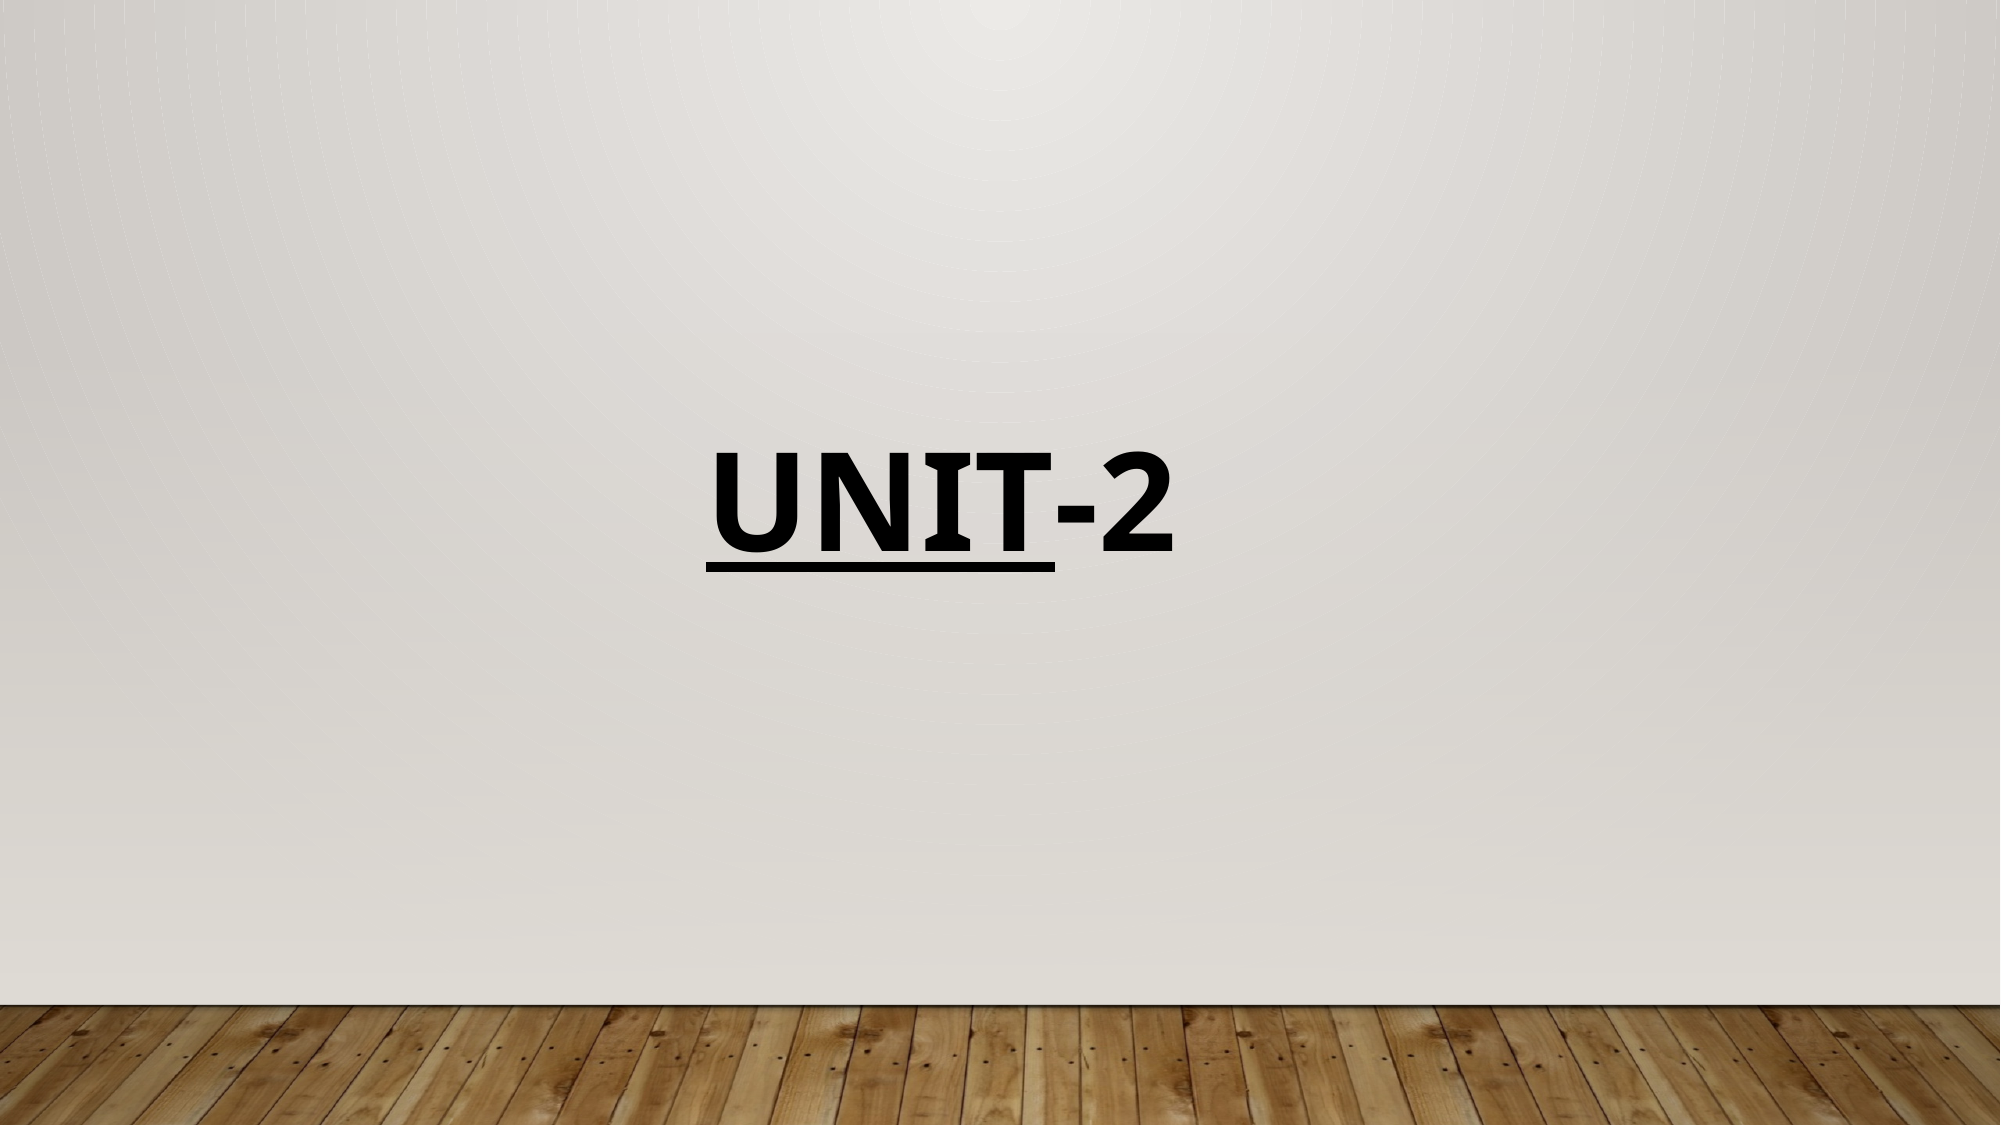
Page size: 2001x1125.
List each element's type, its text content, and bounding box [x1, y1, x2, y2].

picture [0, 1005, 2000, 1125]
text_box UNIT-2 [690, 406, 1193, 587]
